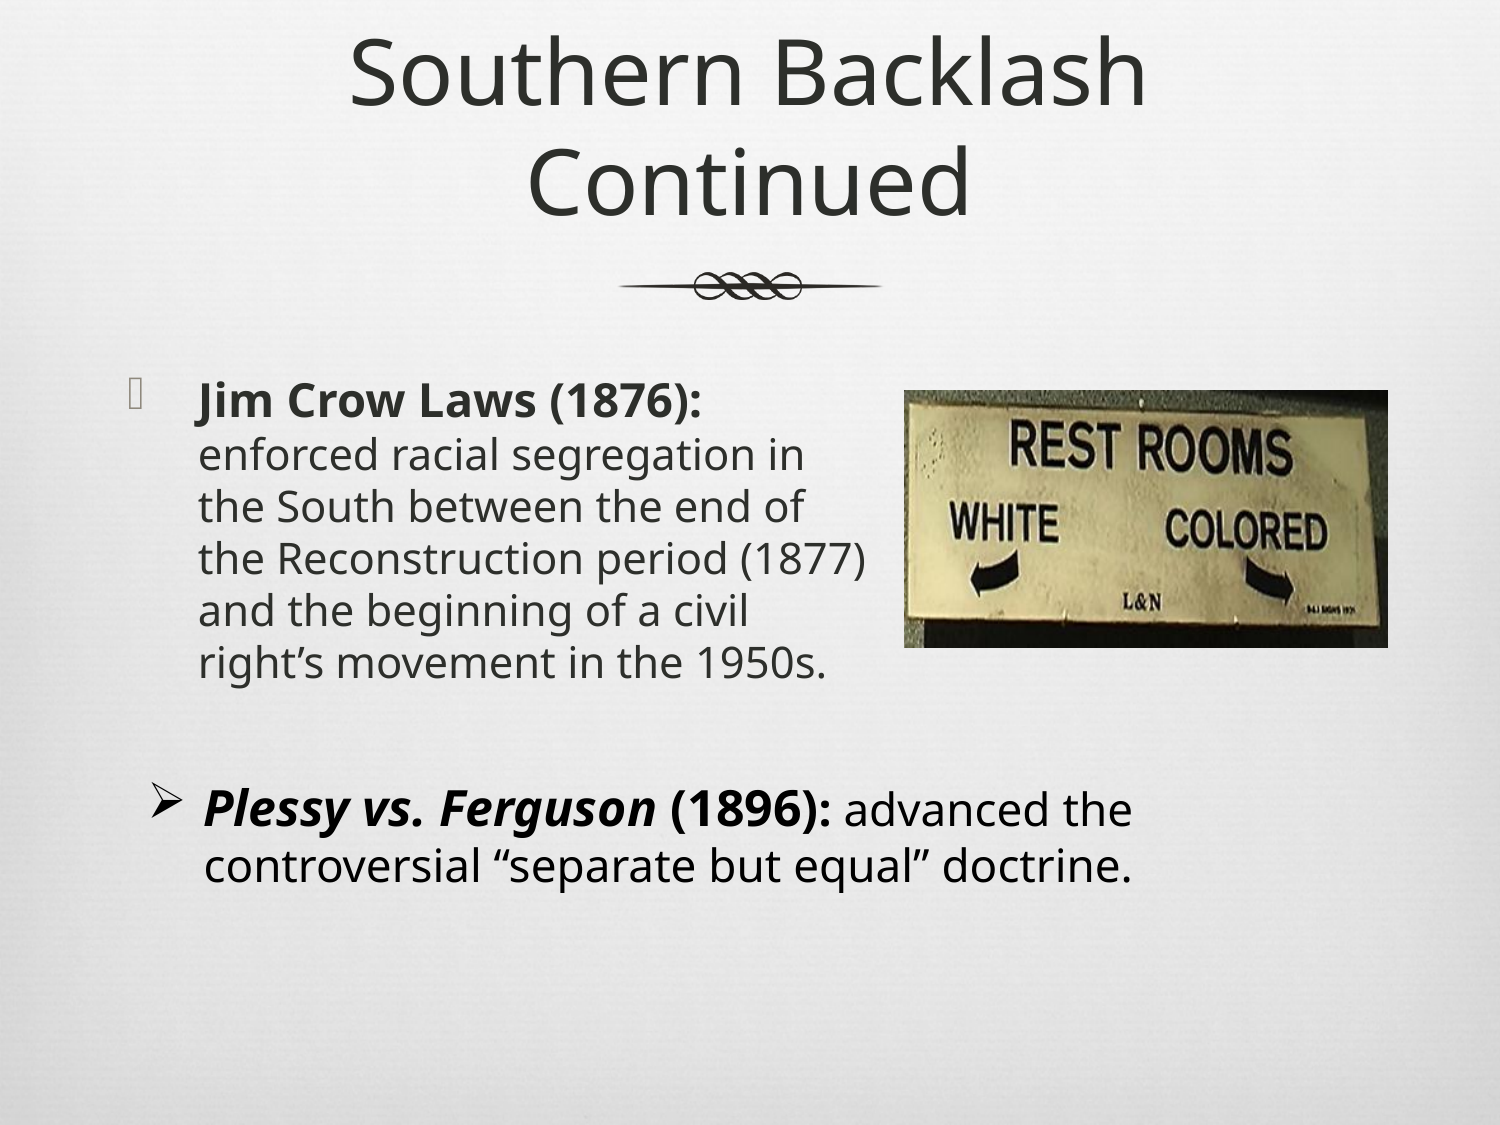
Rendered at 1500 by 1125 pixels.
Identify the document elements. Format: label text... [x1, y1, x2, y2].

picture [904, 390, 1388, 649]
text_box Plessy vs. Ferguson (1896): advanced the controversial “separate but equal” doctrine. [132, 769, 1388, 900]
list Jim Crow Laws (1876): enforced racial segregation in the South between the end of the Reconstruction period (1877) and the beginning of a civil right’s movement in the 1950s. [112, 362, 883, 737]
picture [615, 272, 885, 300]
title Southern Backlash Continued [112, 11, 1388, 236]
